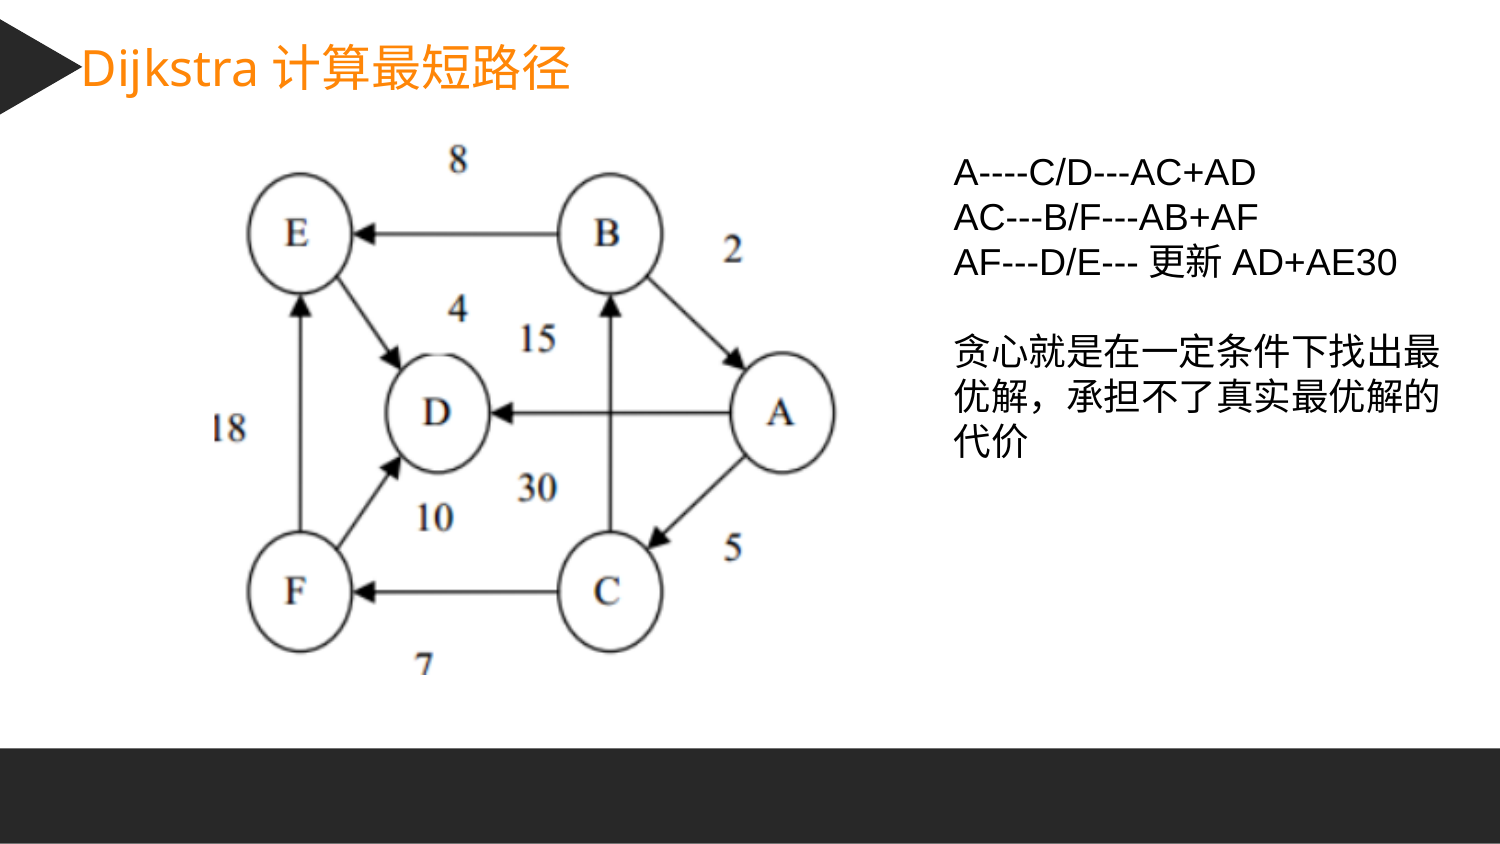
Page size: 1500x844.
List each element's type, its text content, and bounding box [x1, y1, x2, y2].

text_box [0, 19, 83, 115]
picture [88, 138, 857, 675]
text_box [0, 748, 1500, 844]
text_box A----C/D---AC+AD AC---B/F---AB+AF AF---D/E---更新AD+AE30 贪心就是在一定条件下找出最优解，承担不了真实最优解的代价 [938, 140, 1459, 471]
text_box Dijkstra计算最短路径 [65, 29, 587, 104]
